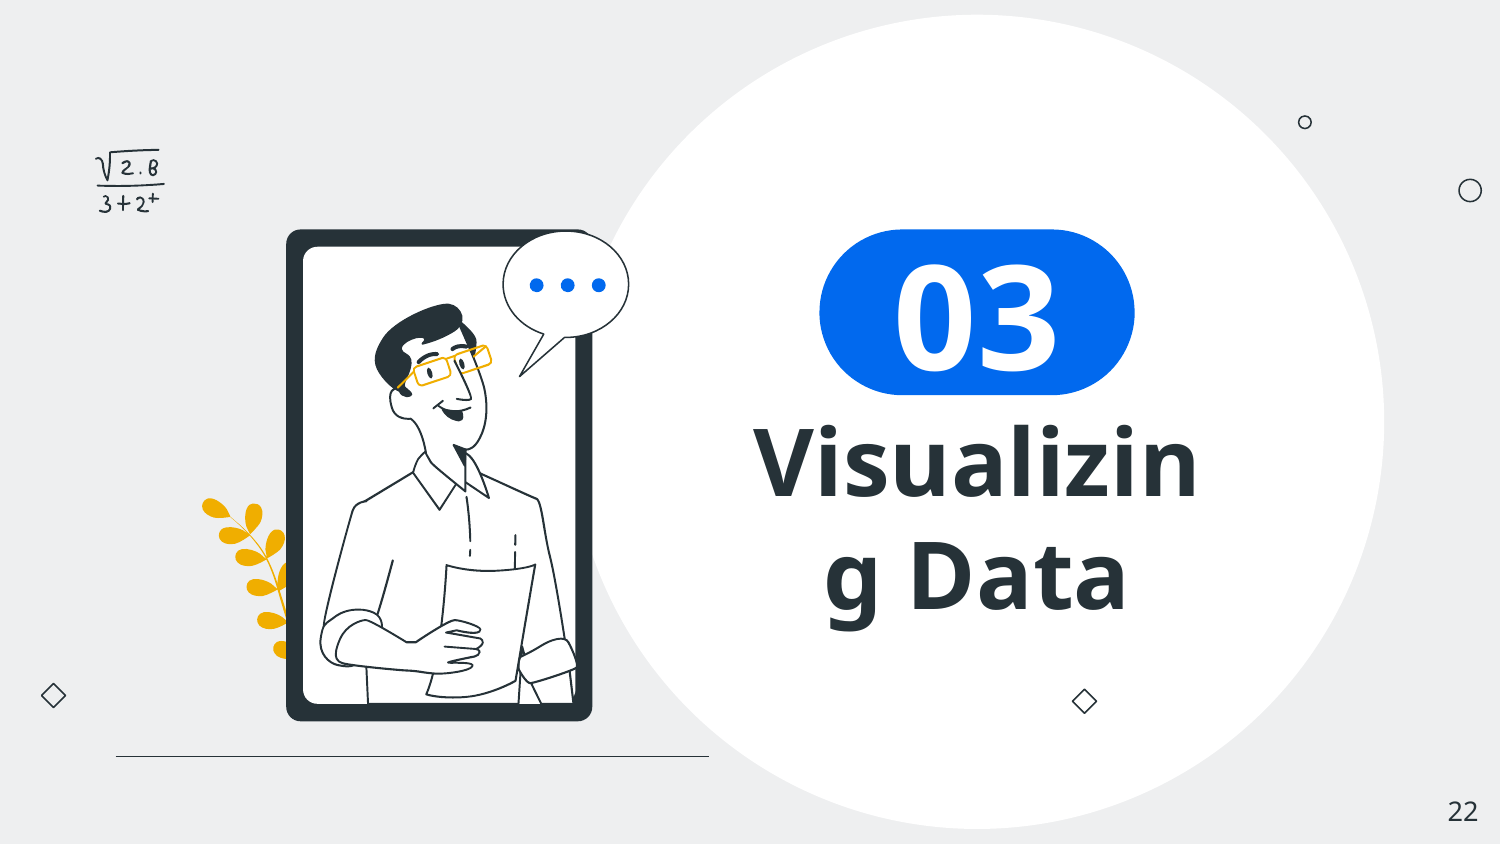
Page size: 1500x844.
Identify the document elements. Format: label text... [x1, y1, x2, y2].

text_box [819, 246, 852, 379]
text_box [857, 382, 1097, 396]
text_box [197, 229, 629, 722]
text_box [858, 229, 1096, 242]
slide_number ‹#› [1403, 779, 1494, 844]
text_box [1102, 246, 1135, 379]
title 03 [852, 242, 1102, 382]
title Visualizing Data [714, 471, 1240, 559]
